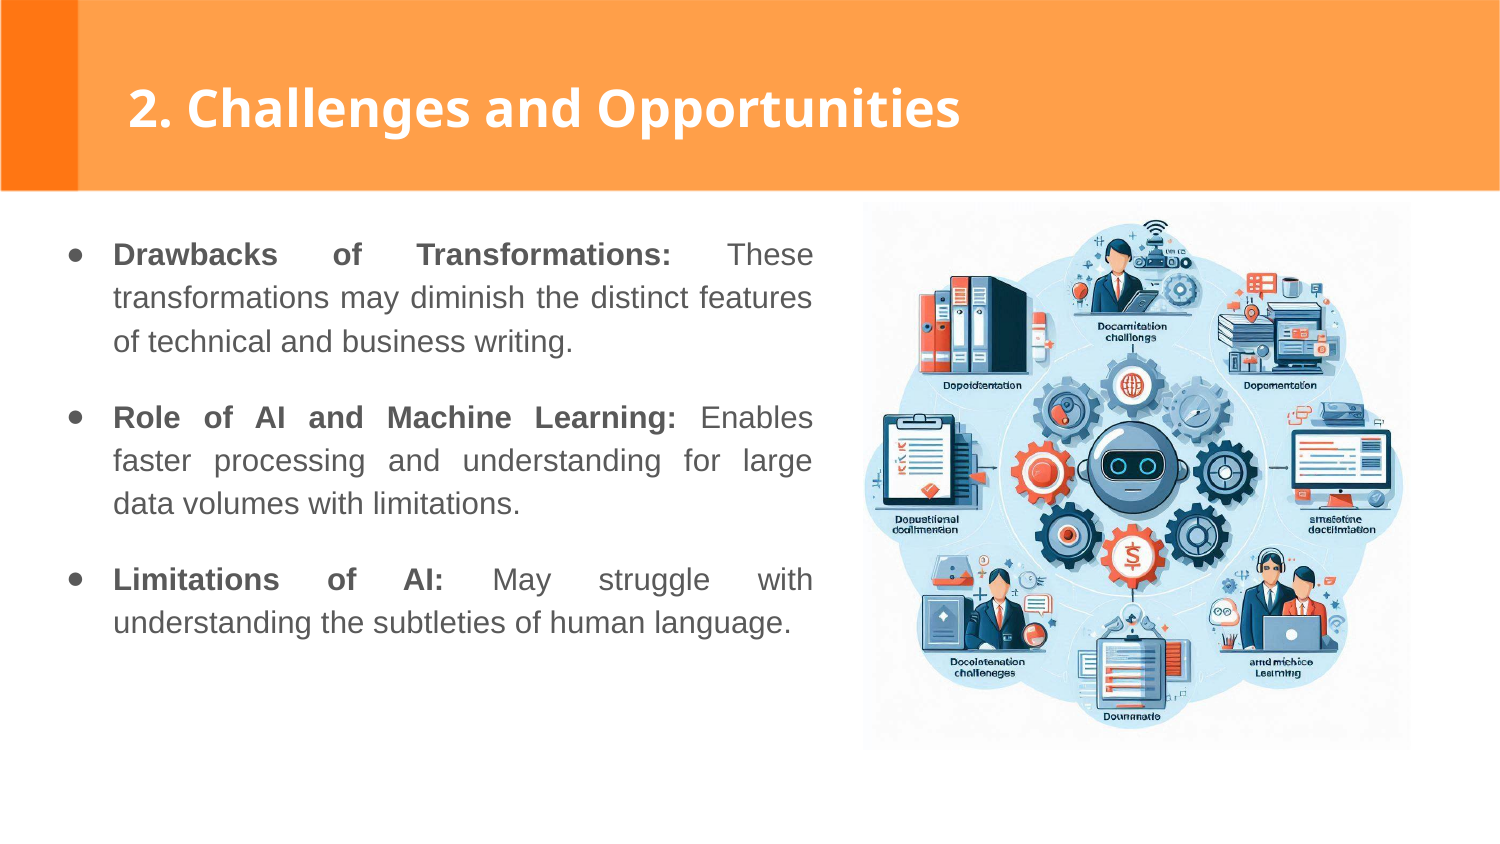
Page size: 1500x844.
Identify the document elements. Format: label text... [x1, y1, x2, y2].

picture [0, 0, 1500, 844]
list Drawbacks of Transformations: These transformations may diminish the distinct features of technical and business writing. Role of AI and Machine Learning: Enables faster processing and understanding for large data volumes with limitations. Limitations of AI: May struggle with understanding the subtleties of human language. [51, 214, 829, 775]
title 2. Challenges and Opportunities [113, 60, 1500, 155]
